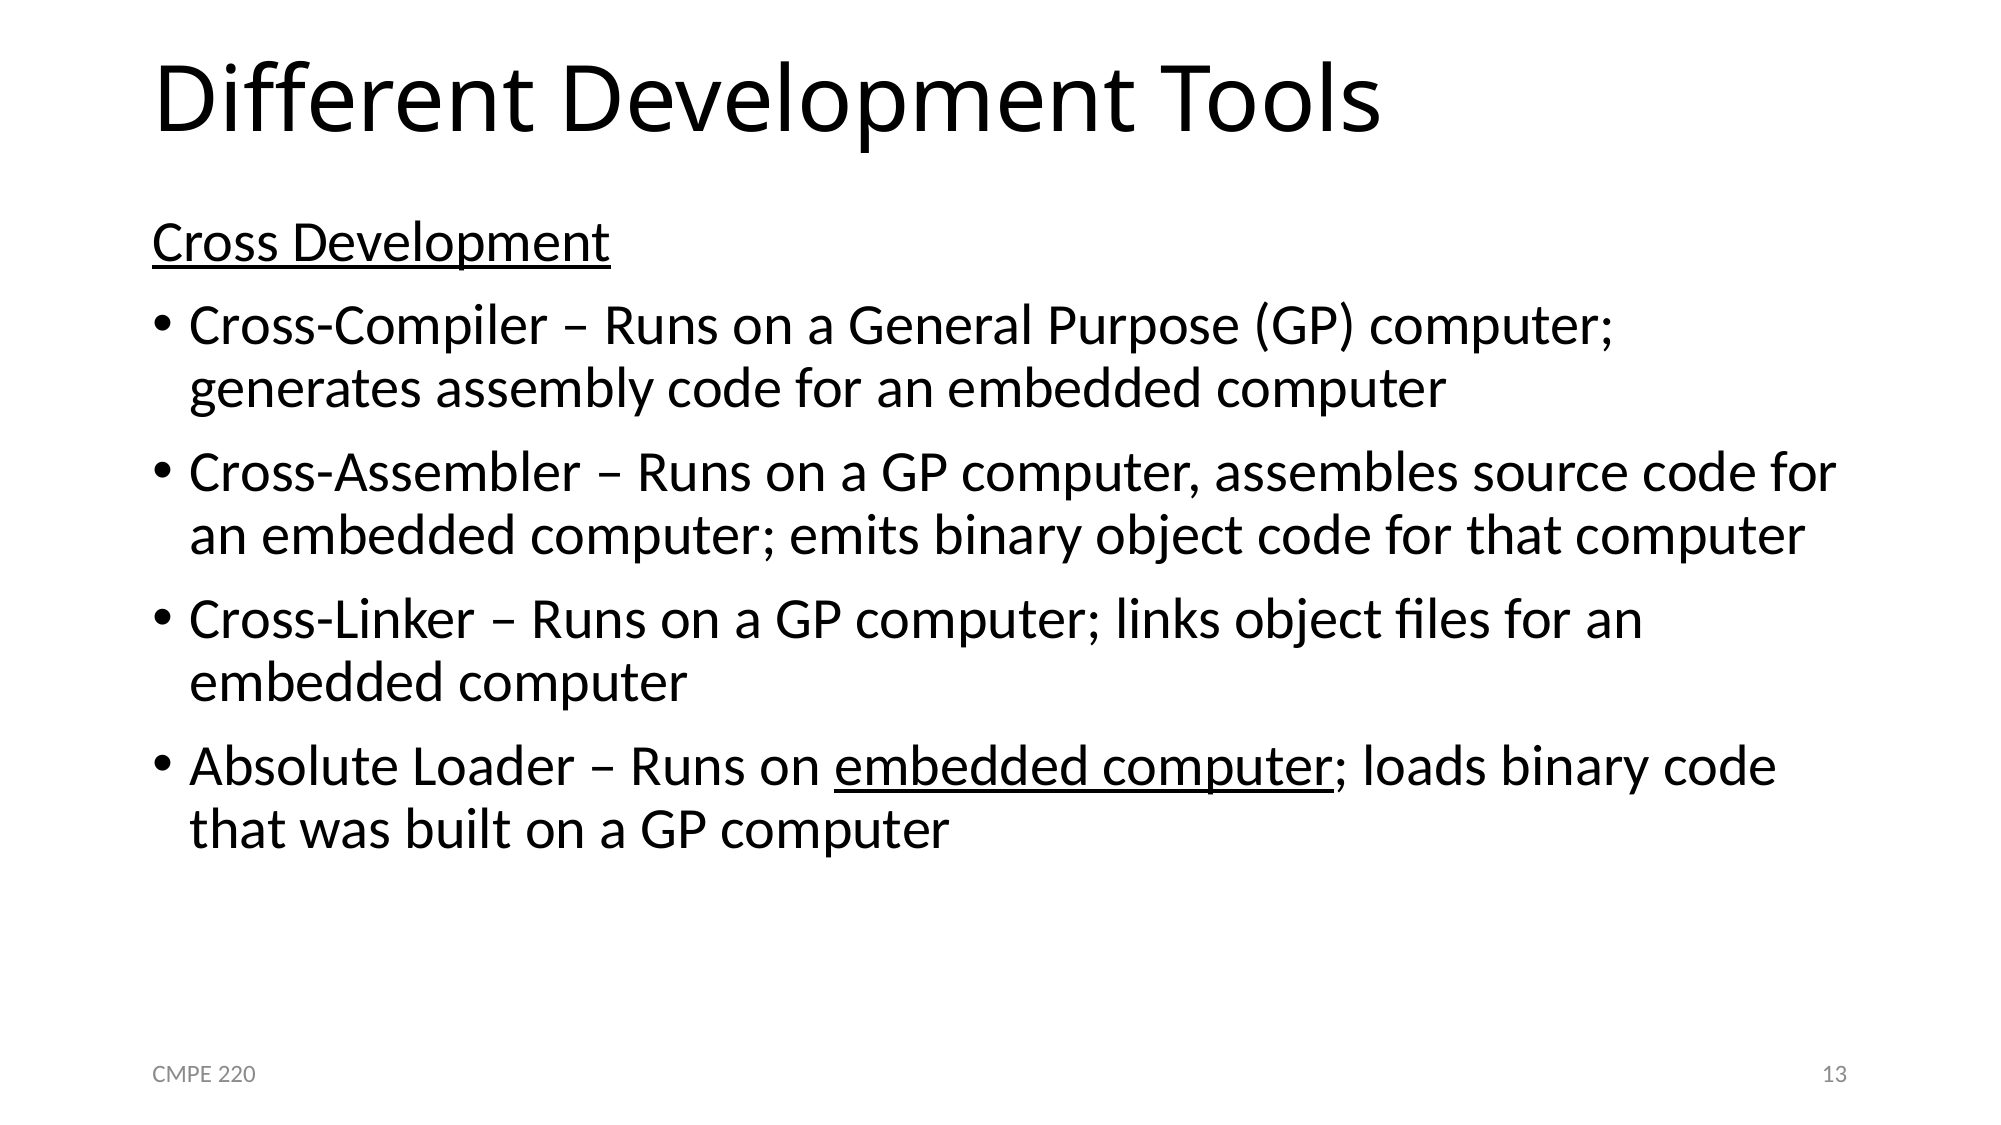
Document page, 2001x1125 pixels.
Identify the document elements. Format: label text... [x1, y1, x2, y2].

list Cross Development Cross-Compiler – Runs on a General Purpose (GP) computer; generates assembly code for an embedded computer Cross-Assembler – Runs on a GP computer, assembles source code for an embedded computer; emits binary object code for that computer Cross-Linker – Runs on a GP computer; links object files for an embedded computer Absolute Loader – Runs on embedded computer; loads binary code that was built on a GP computer [137, 203, 1863, 996]
title Different Development Tools [137, 0, 1863, 203]
slide_number 13 [1412, 1042, 1863, 1103]
slide_number CMPE 220 [137, 1042, 588, 1103]
